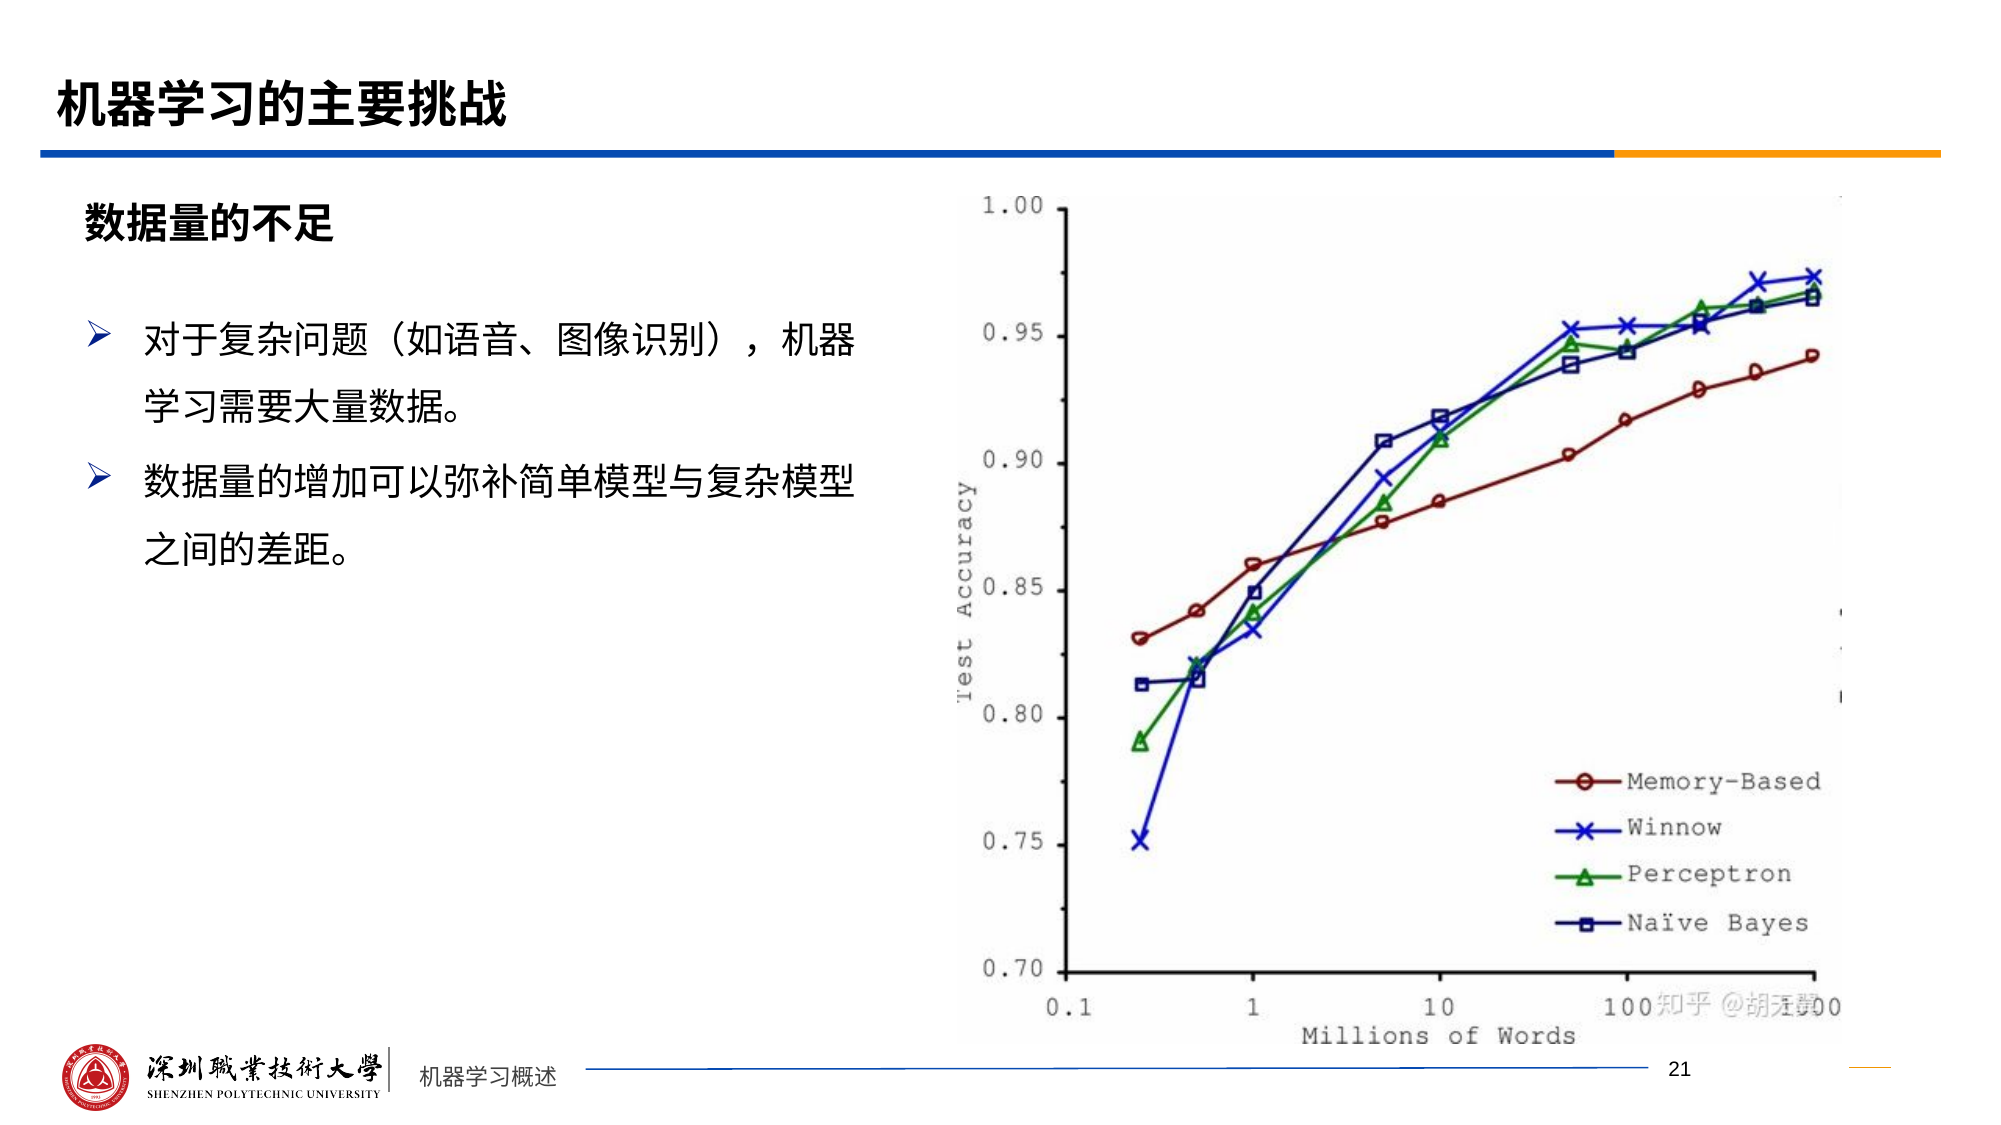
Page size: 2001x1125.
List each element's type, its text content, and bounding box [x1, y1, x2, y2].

list 数据量的不足 [69, 186, 1892, 257]
picture [61, 1043, 382, 1112]
title 机器学习的主要挑战 [41, 58, 1842, 146]
picture [957, 196, 1843, 1044]
list 对于复杂问题（如语音、图像识别），机器学习需要大量数据。 数据量的增加可以弥补简单模型与复杂模型之间的差距。 [69, 285, 894, 1003]
